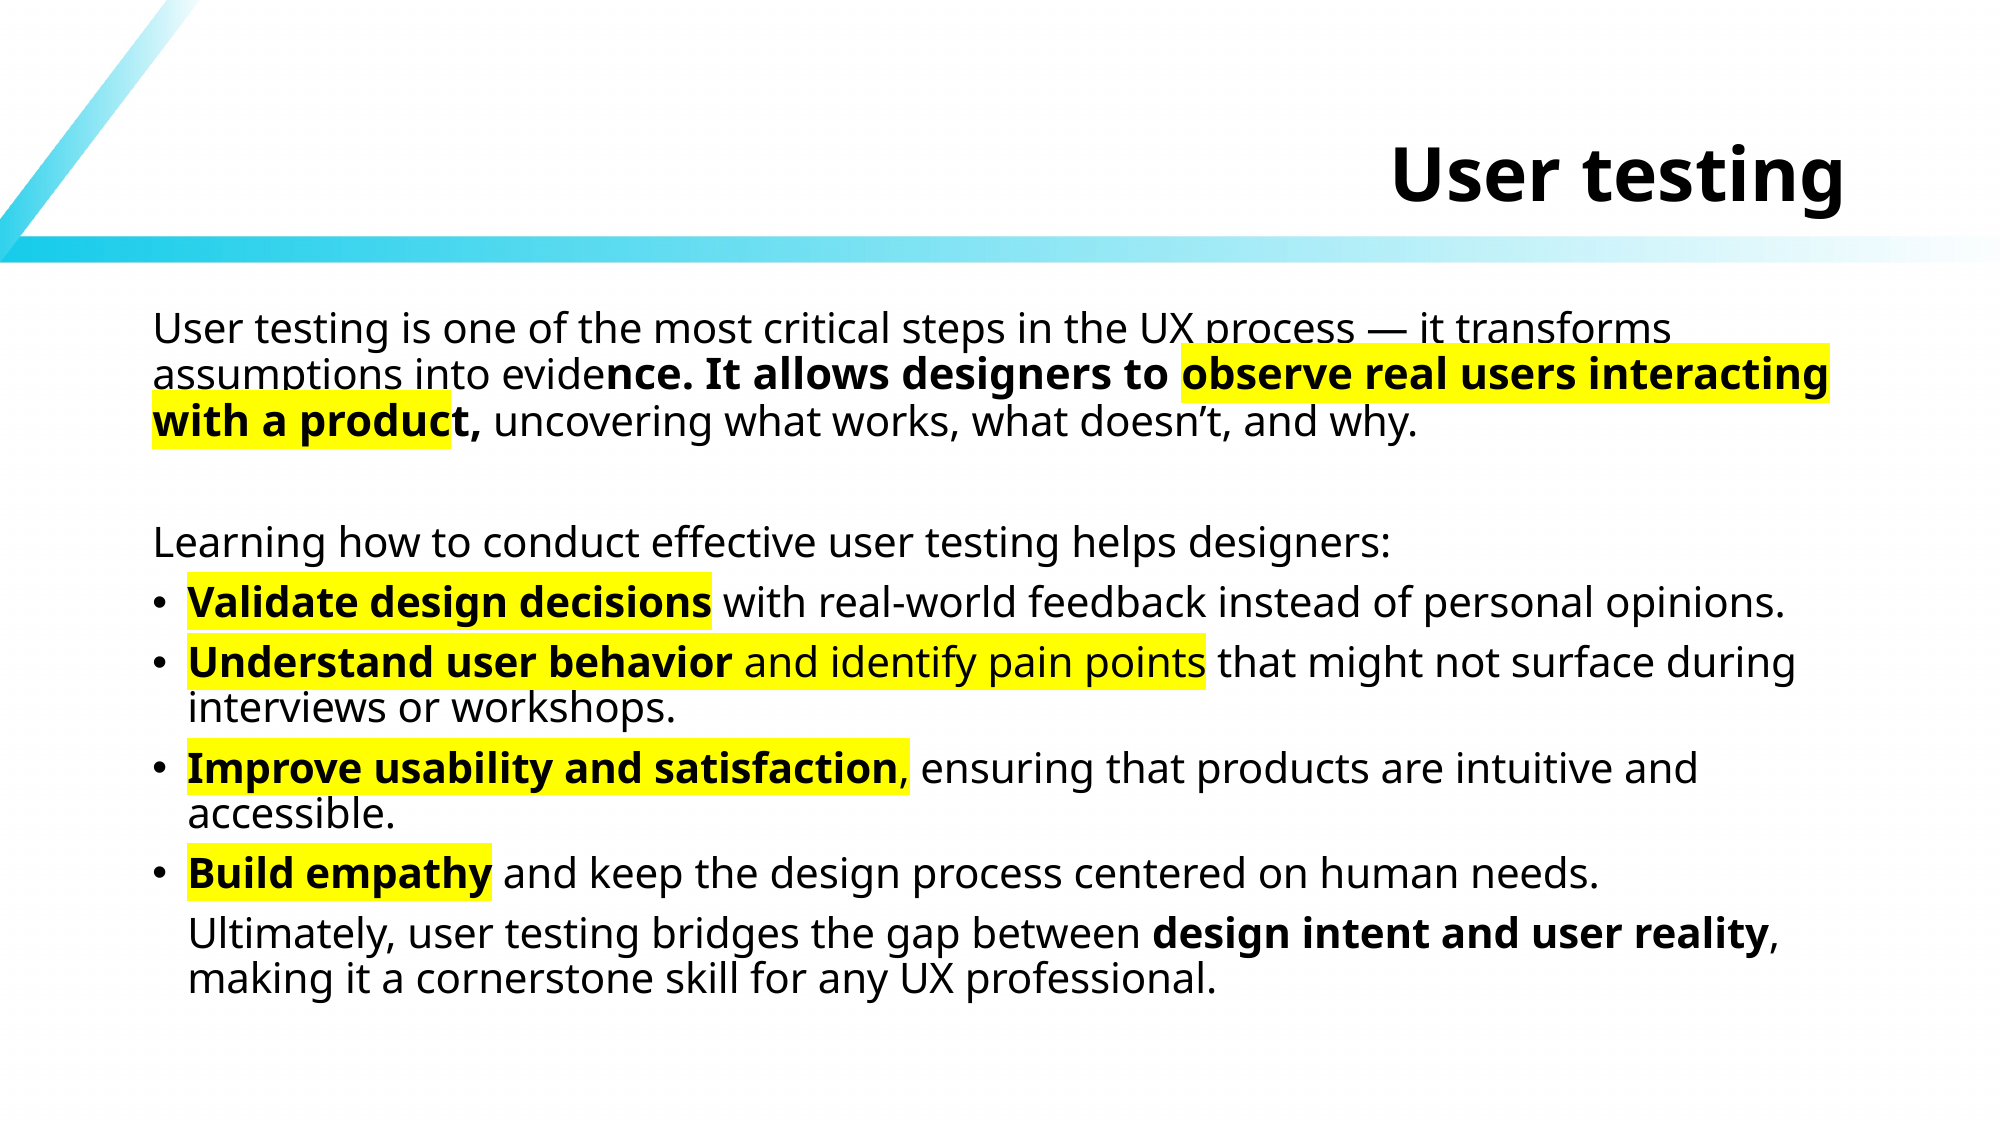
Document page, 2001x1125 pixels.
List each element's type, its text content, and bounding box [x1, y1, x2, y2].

title User testing [137, 59, 1863, 278]
picture [0, 0, 2000, 1125]
list User testing is one of the most critical steps in the UX process — it transforms assumptions into evidence. It allows designers to observe real users interacting with a product, uncovering what works, what doesn’t, and why. Learning how to conduct effective user testing helps designers: Validate design decisions with real-world feedback instead of personal opinions. Understand user behavior and identify pain points that might not surface during interviews or workshops. Improve usability and satisfaction, ensuring that products are intuitive and accessible. Build empathy and keep the design process centered on human needs. Ultimately, user testing bridges the gap between design intent and user reality, making it a cornerstone skill for any UX professional. [137, 299, 1863, 1014]
